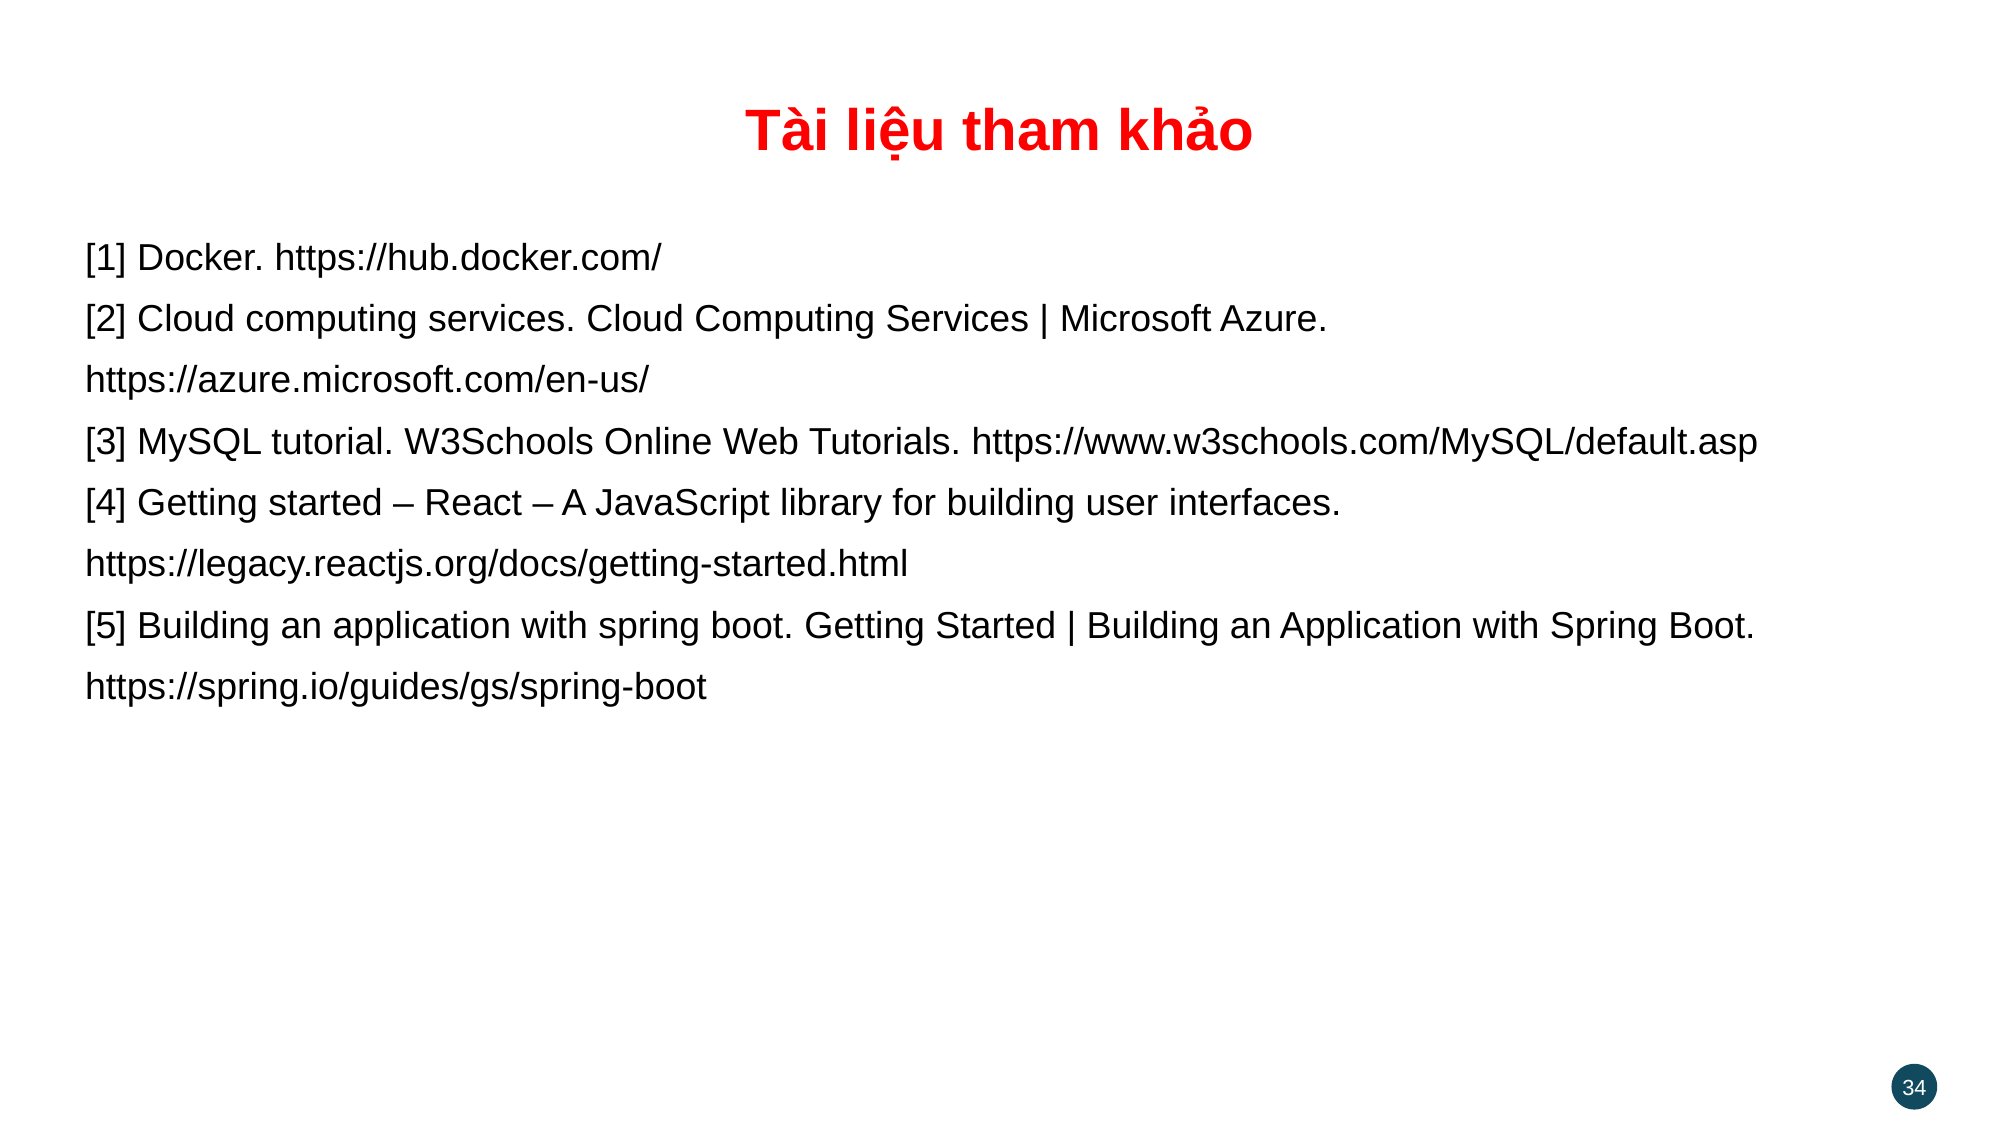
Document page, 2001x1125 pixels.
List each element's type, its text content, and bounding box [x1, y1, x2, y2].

text_box [1901, 1107, 1927, 1111]
title Tài liệu tham khảo [90, 59, 1910, 204]
slide_number 34 [1885, 1066, 1943, 1107]
text_box [1902, 1062, 1927, 1066]
list [1] Docker. https://hub.docker.com/ [2] Cloud computing services. Cloud Computing Services | Microsoft Azure. https://azure.microsoft.com/en-us/ [3] MySQL tutorial. W3Schools Online Web Tutorials. https://www.w3schools.com/MySQL/default.asp [4] Getting started – React – A JavaScript library for building user interfaces. https://legacy.reactjs.org/docs/getting-started.html [5] Building an application with spring boot. Getting Started | Building an Application with Spring Boot. https://spring.io/guides/gs/spring-boot [70, 230, 1930, 1006]
